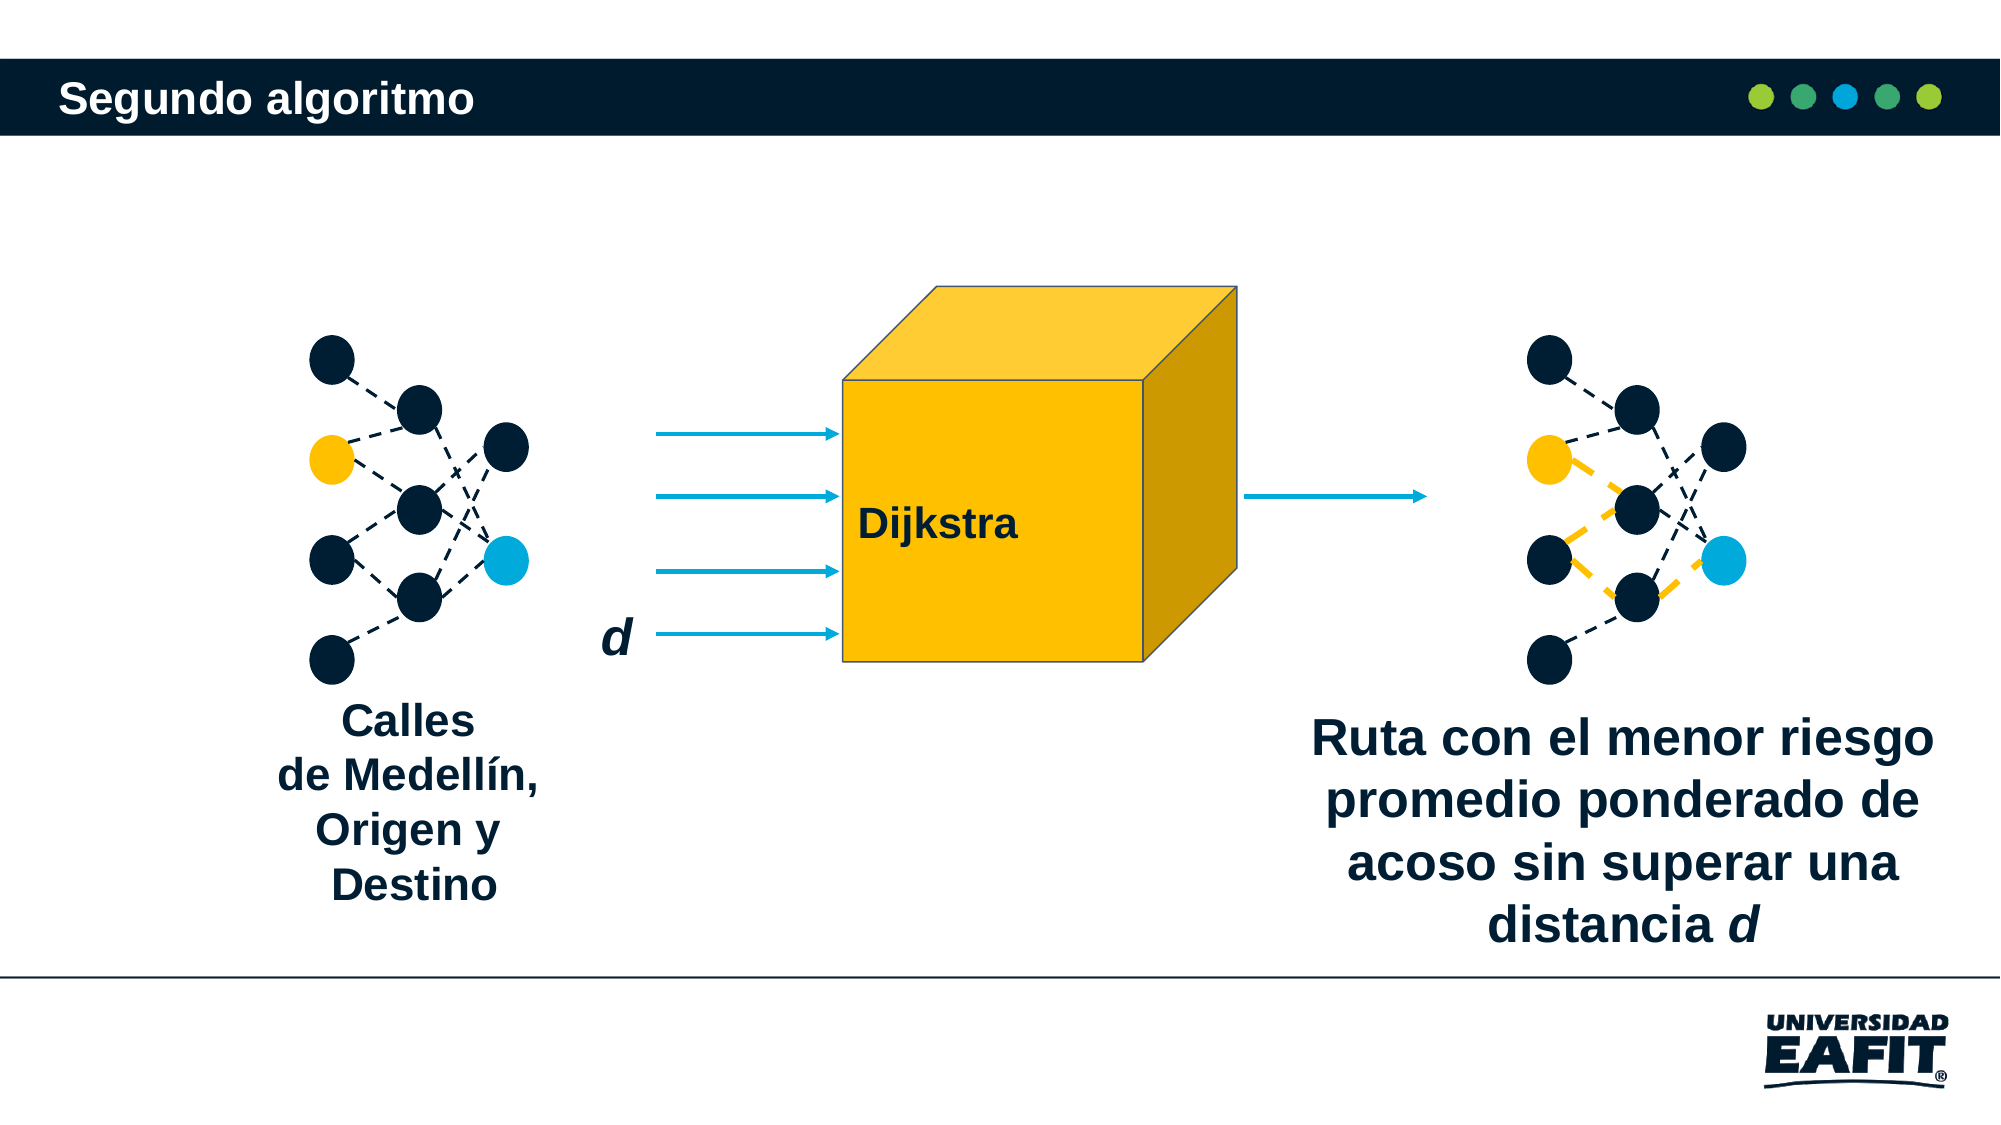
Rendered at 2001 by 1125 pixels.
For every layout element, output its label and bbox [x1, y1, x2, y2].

text_box [309, 334, 530, 686]
picture [0, 0, 2000, 1125]
text_box [1526, 334, 1747, 686]
